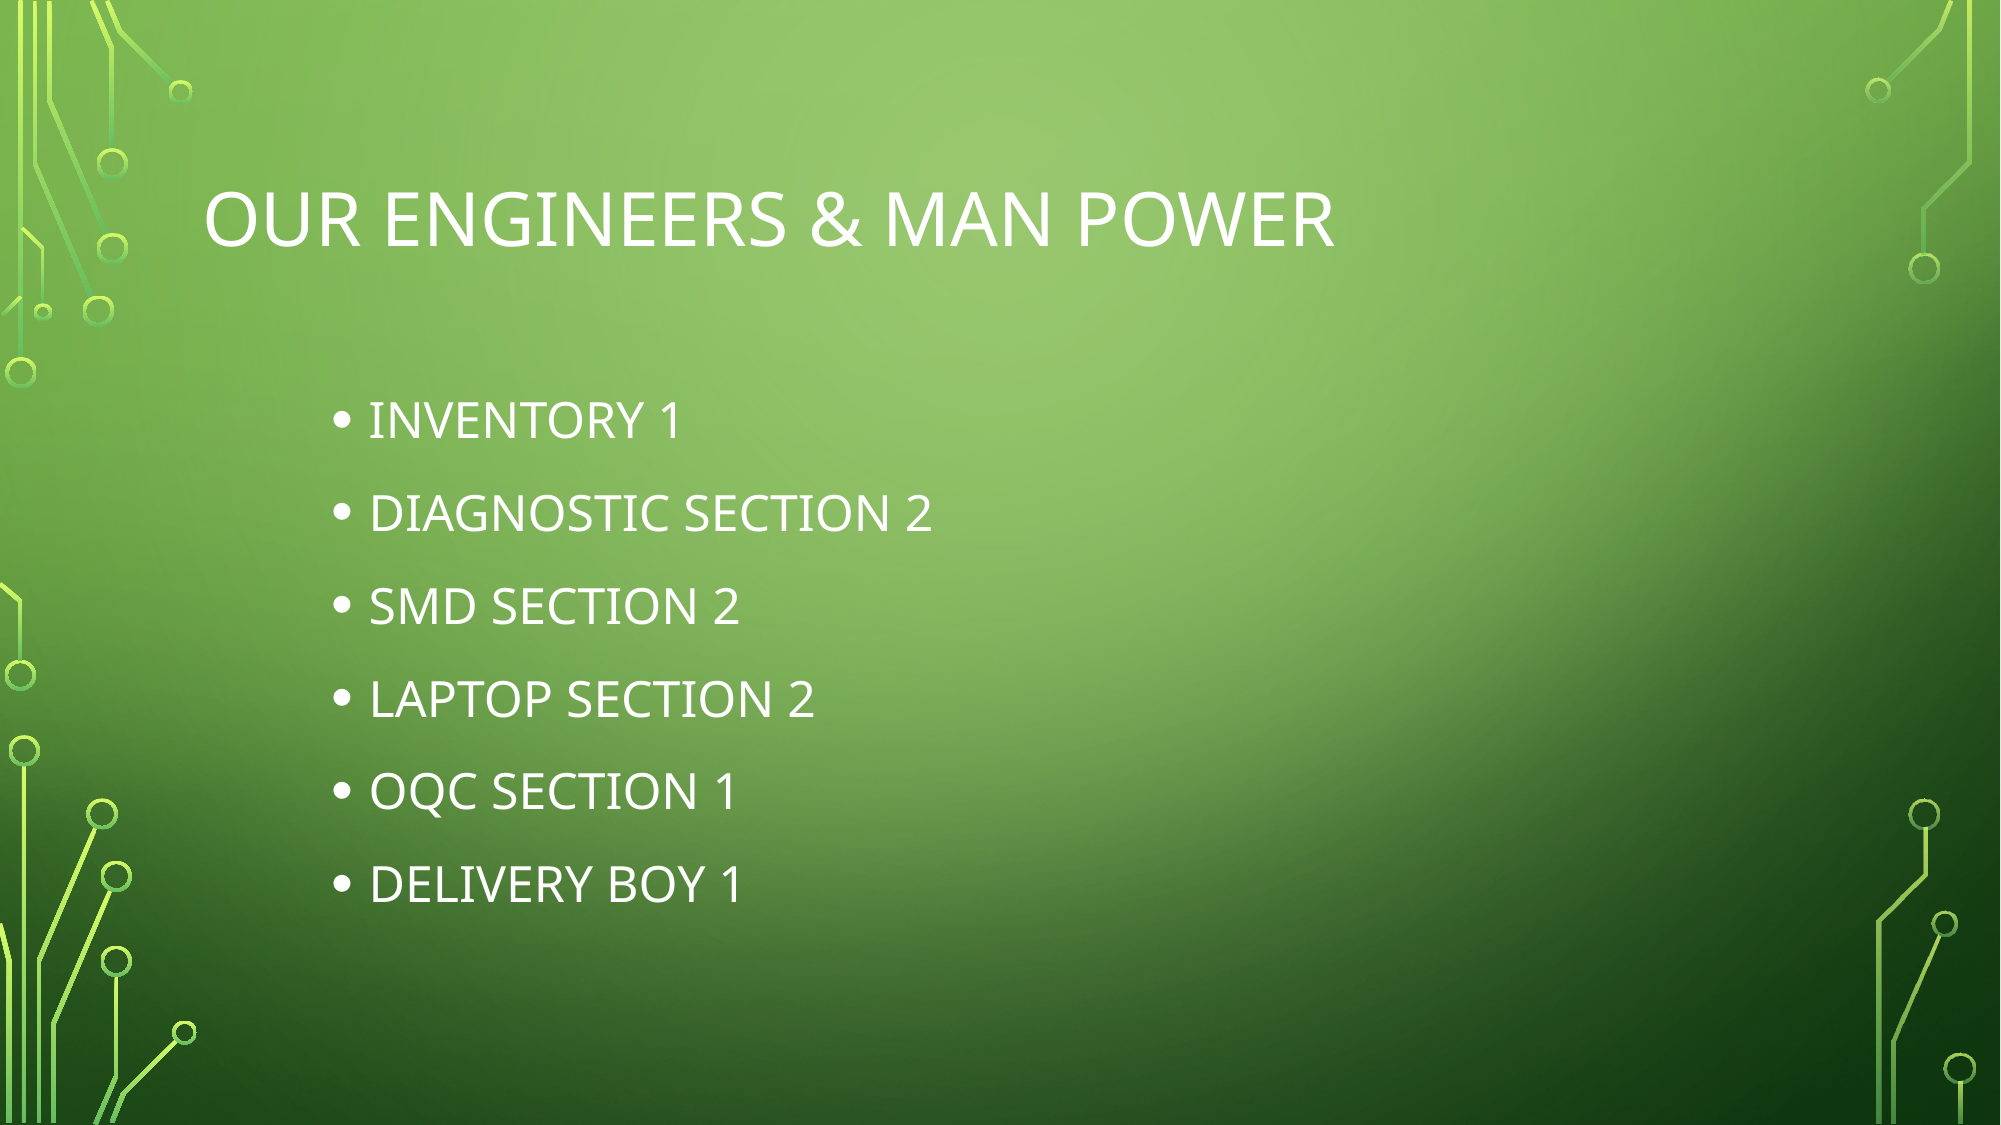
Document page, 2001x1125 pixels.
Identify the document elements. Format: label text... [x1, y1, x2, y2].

list INVENTORY 1 DIAGNOSTIC SECTION 2 SMD SECTION 2 LAPTOP SECTION 2 OQC SECTION 1 DELIVERY BOY 1 [316, 369, 1116, 950]
title OUR ENGINEERS & MAN POWER [187, 101, 1813, 344]
